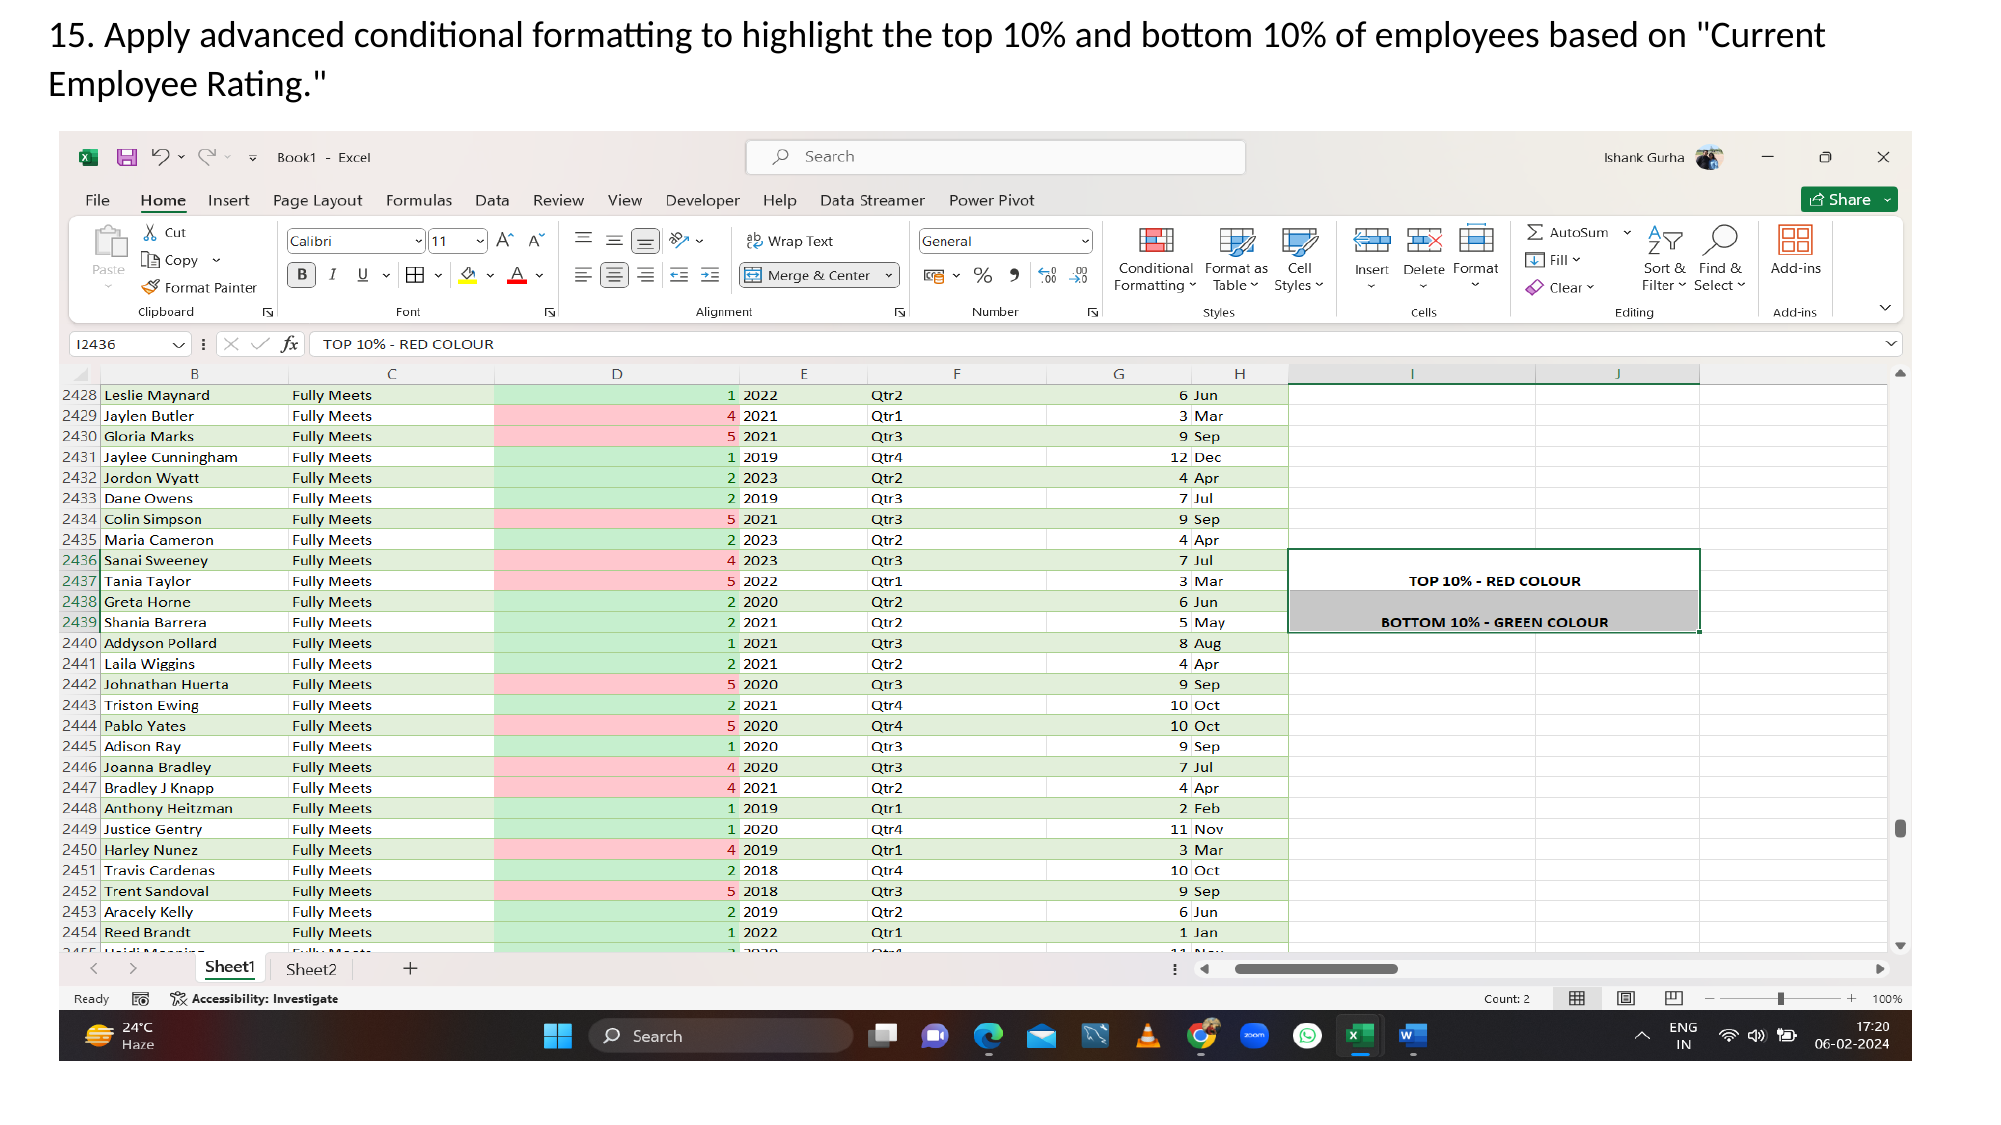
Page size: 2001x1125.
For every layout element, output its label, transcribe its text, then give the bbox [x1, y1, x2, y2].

text_box 15. Apply advanced conditional formatting to highlight the top 10% and bottom 10% of employees based on "Current Employee Rating." [33, 0, 1934, 111]
picture [59, 131, 1912, 1061]
